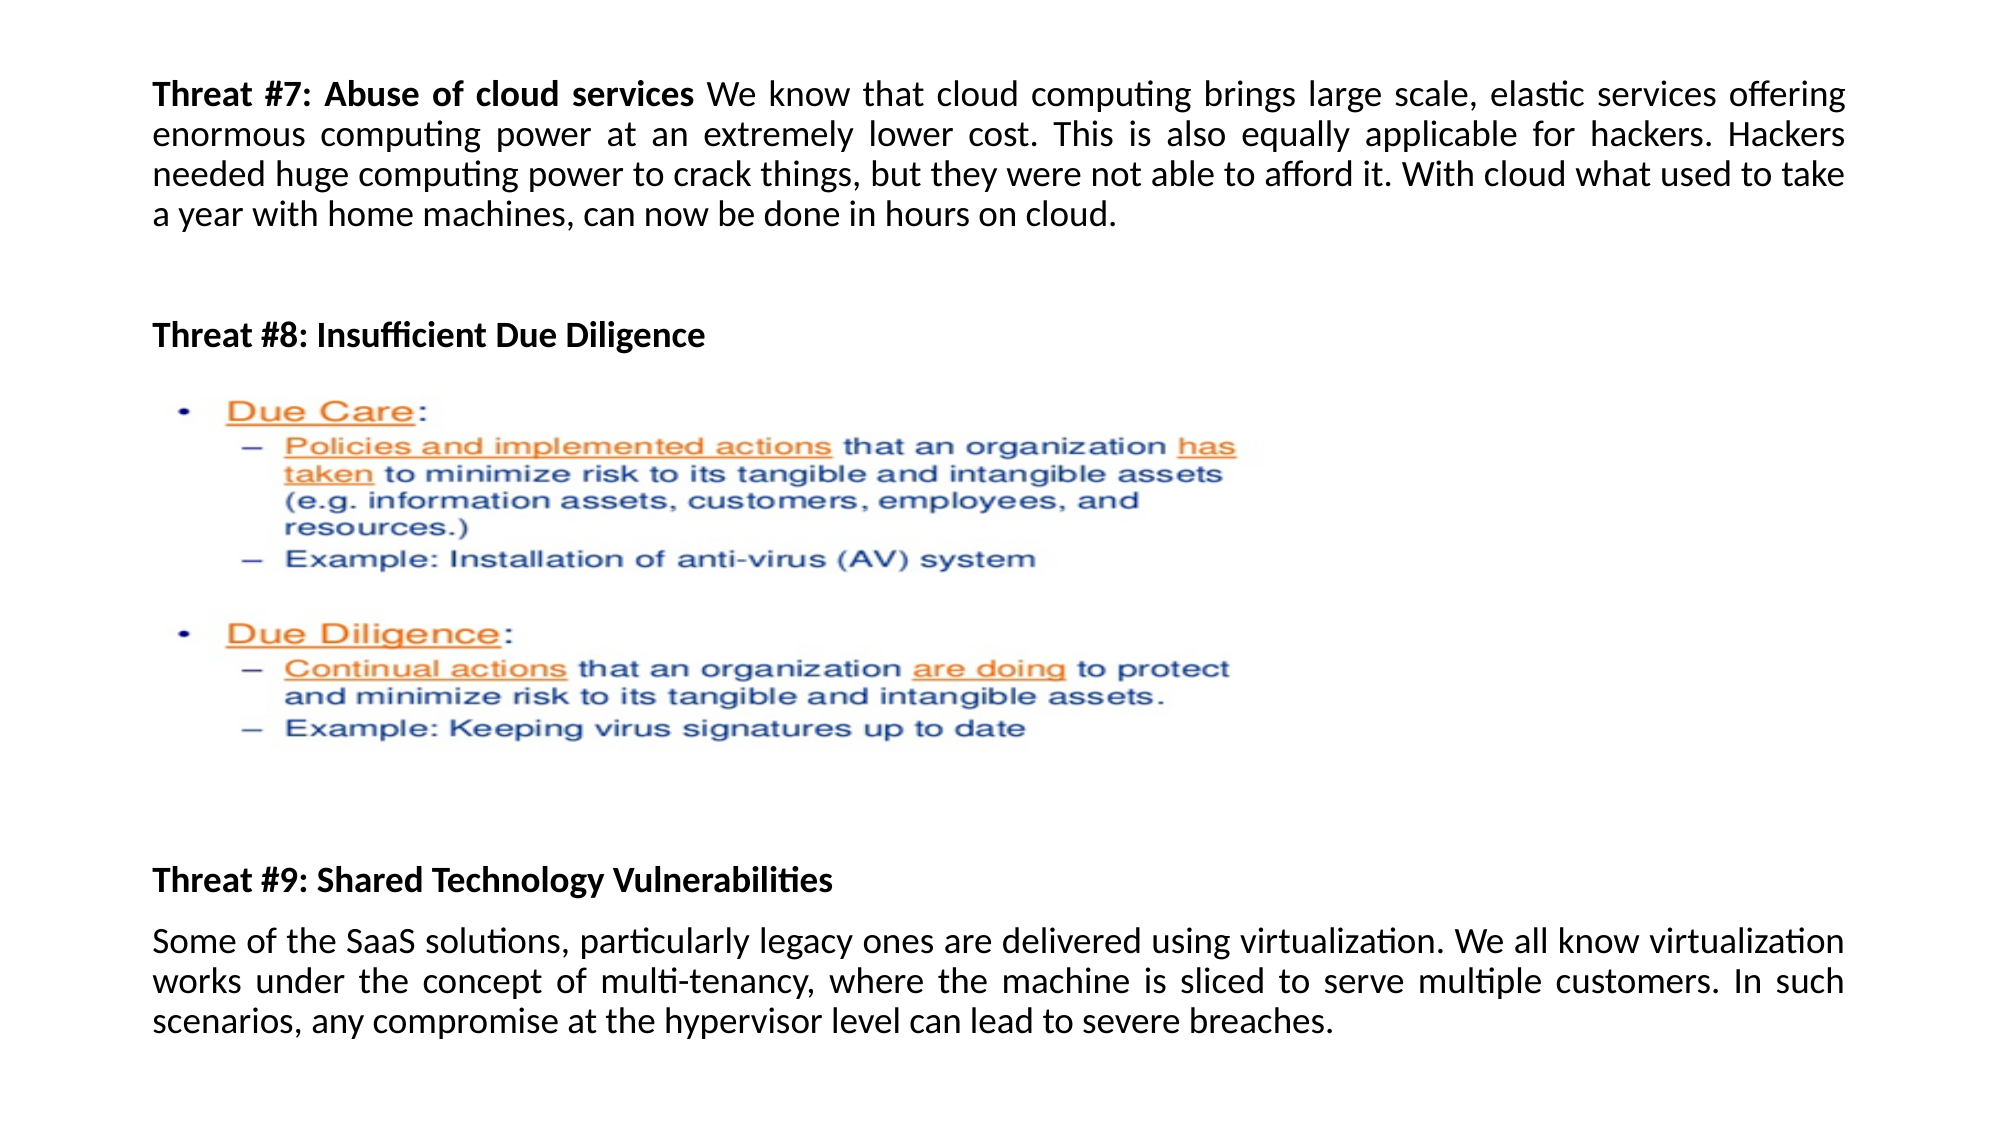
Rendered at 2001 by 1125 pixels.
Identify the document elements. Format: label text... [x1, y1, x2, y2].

picture [163, 393, 1285, 767]
list Threat #7: Abuse of cloud services We know that cloud computing brings large scale, elastic services offering enormous computing power at an extremely lower cost. This is also equally applicable for hackers. Hackers needed huge computing power to crack things, but they were not able to afford it. With cloud what used to take a year with home machines, can now be done in hours on cloud. Threat #8: Insufficient Due Diligence Threat #9: Shared Technology Vulnerabilities Some of the SaaS solutions, particularly legacy ones are delivered using virtualization. We all know virtualization works under the concept of multi-tenancy, where the machine is sliced to serve multiple customers. In such scenarios, any compromise at the hypervisor level can lead to severe breaches. [137, 66, 1863, 1061]
